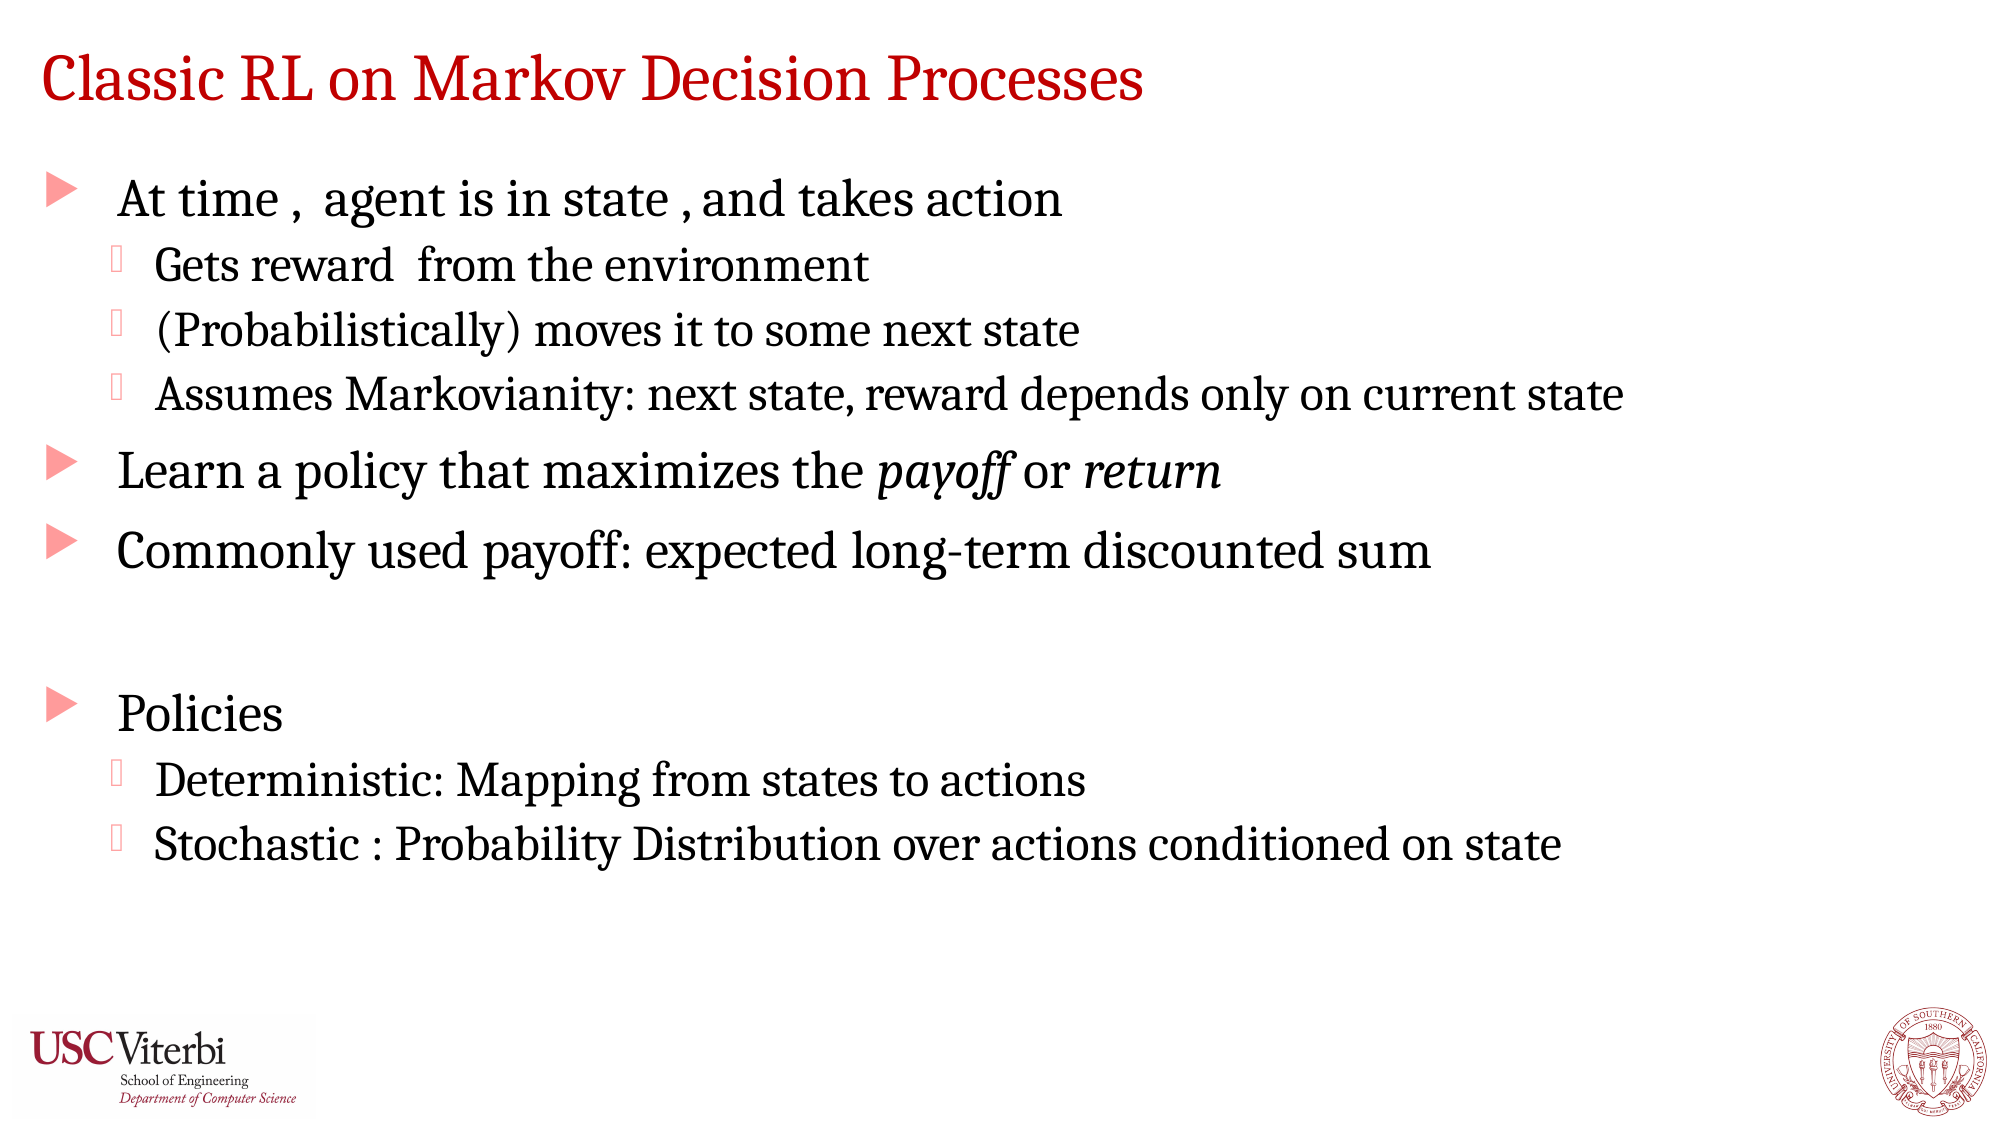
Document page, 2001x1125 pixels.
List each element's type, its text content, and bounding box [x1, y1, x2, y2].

picture [1879, 1002, 1988, 1119]
picture [12, 1014, 316, 1119]
title Classic RL on Markov Decision Processes [27, 18, 1819, 141]
